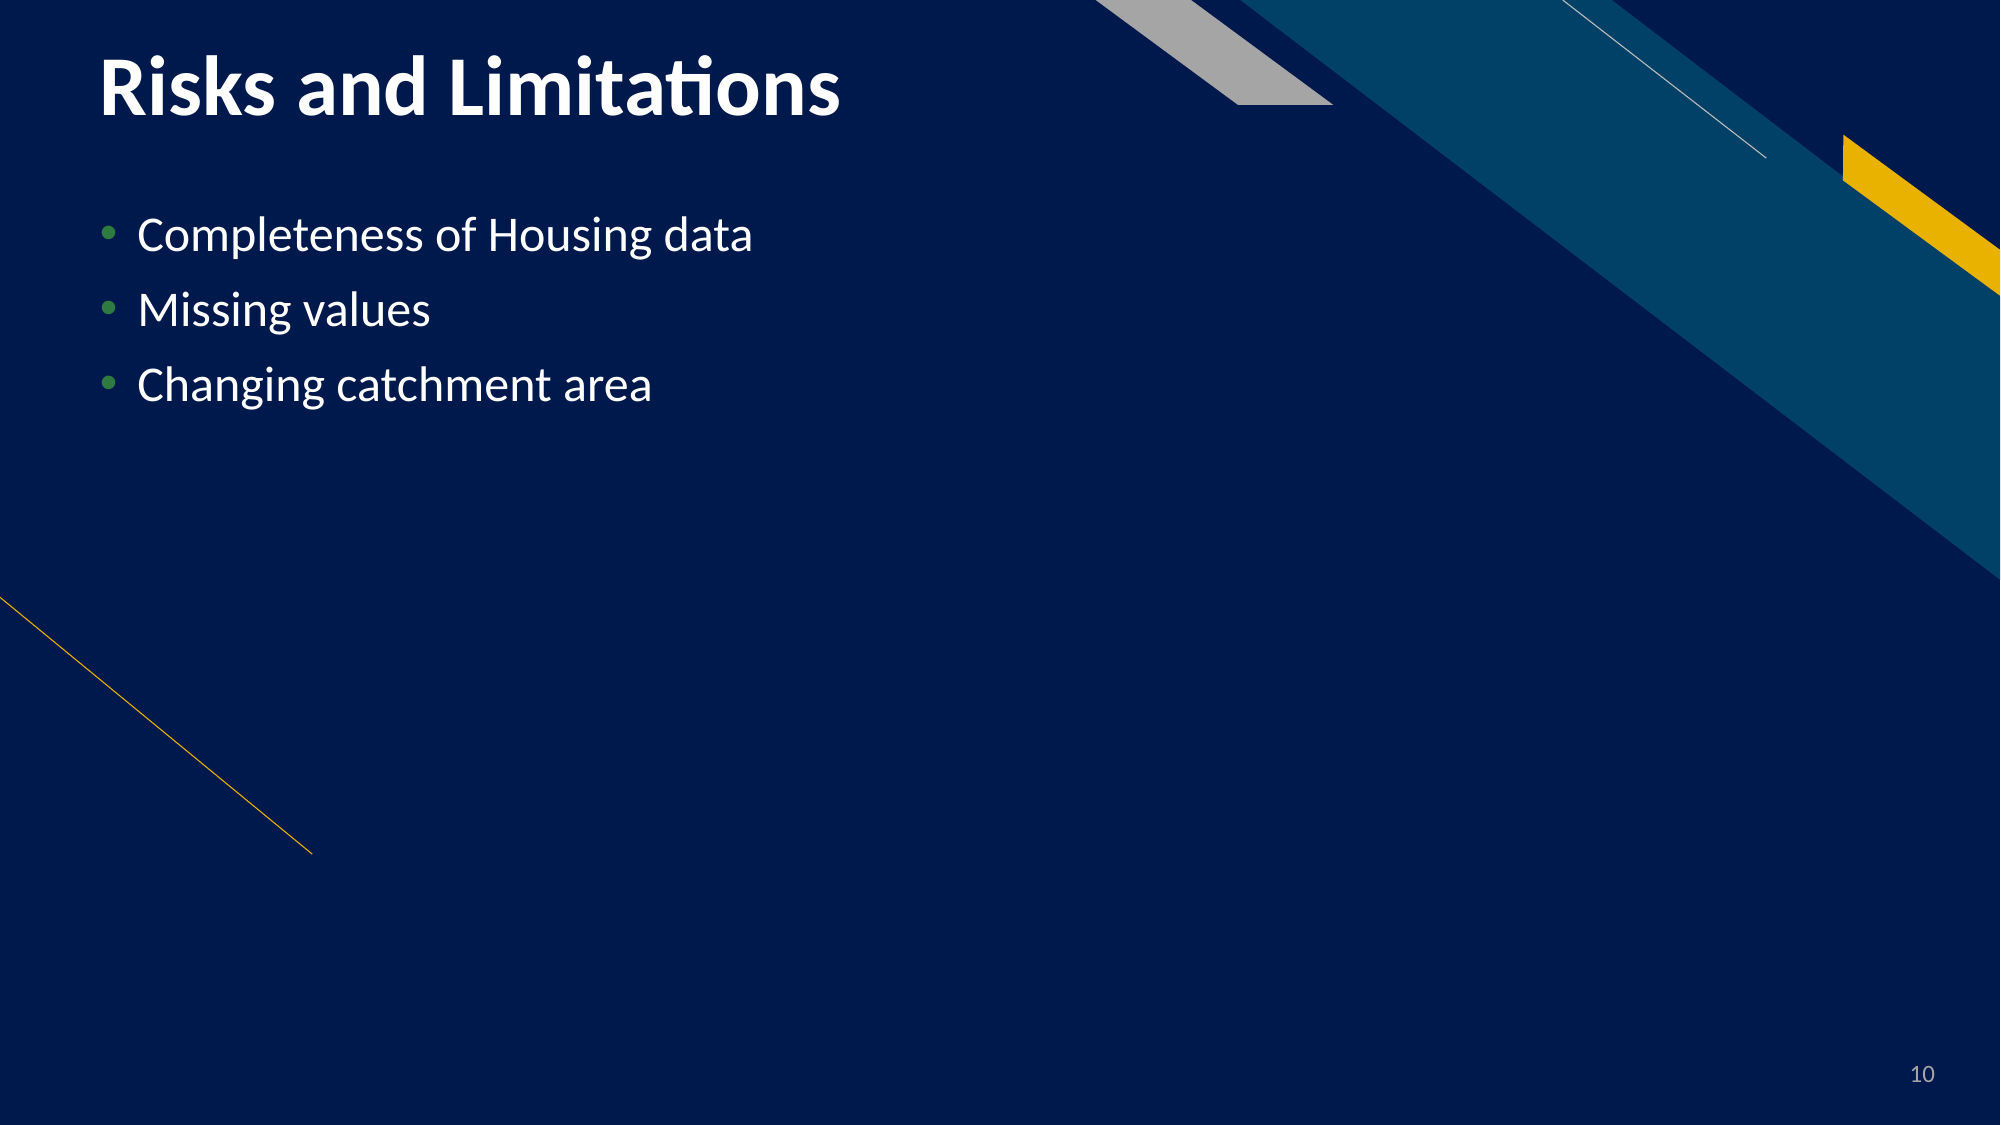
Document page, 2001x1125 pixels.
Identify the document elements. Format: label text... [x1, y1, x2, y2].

list Completeness of Housing data Missing values Changing catchment area [85, 200, 1758, 949]
title Risks and Limitations [85, 34, 1453, 135]
slide_number 10 [1828, 1042, 1950, 1103]
